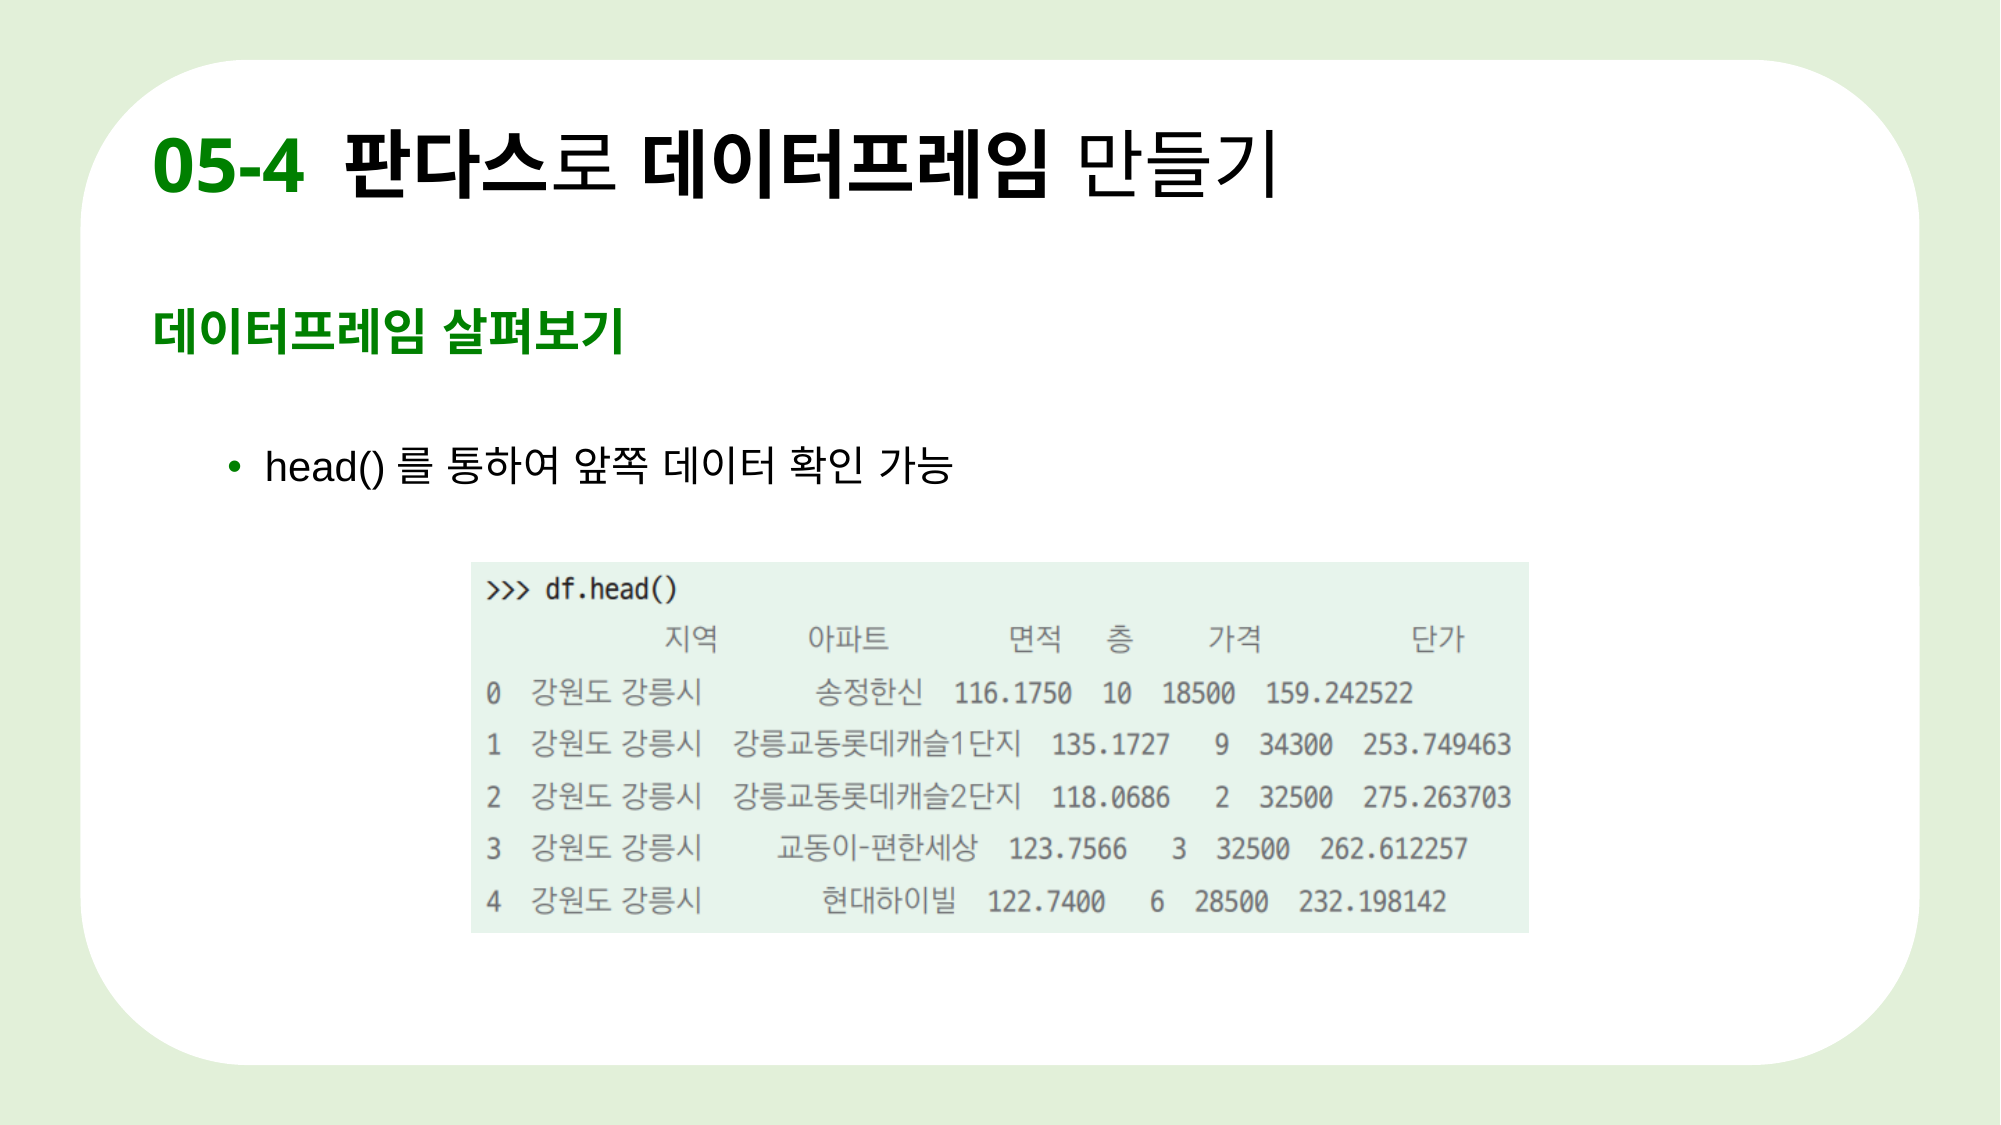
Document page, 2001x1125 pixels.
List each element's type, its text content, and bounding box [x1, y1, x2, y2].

picture [471, 562, 1529, 933]
list 데이터프레임 살펴보기 head()를 통하여 앞쪽 데이터 확인 가능 [137, 299, 1863, 1014]
title 05-4 판다스로 데이터프레임 만들기 [137, 59, 1863, 278]
